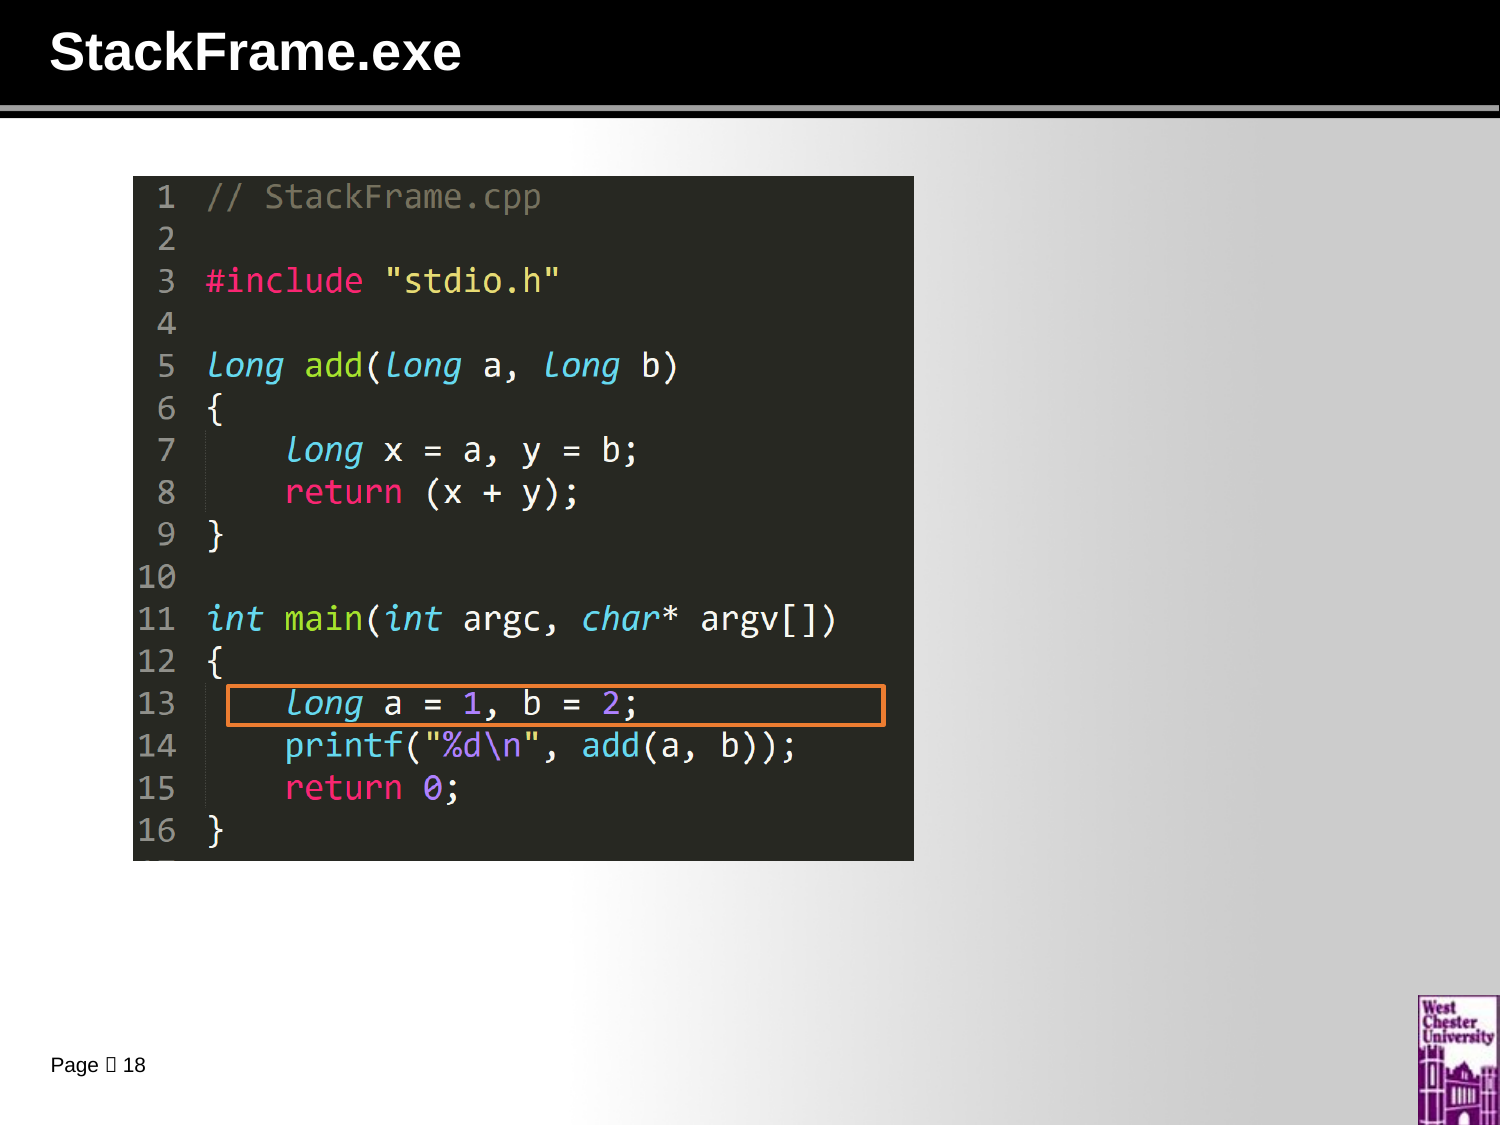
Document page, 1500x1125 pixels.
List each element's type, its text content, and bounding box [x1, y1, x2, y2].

title StackFrame.exe [49, 16, 1447, 123]
picture [0, 0, 1500, 1125]
